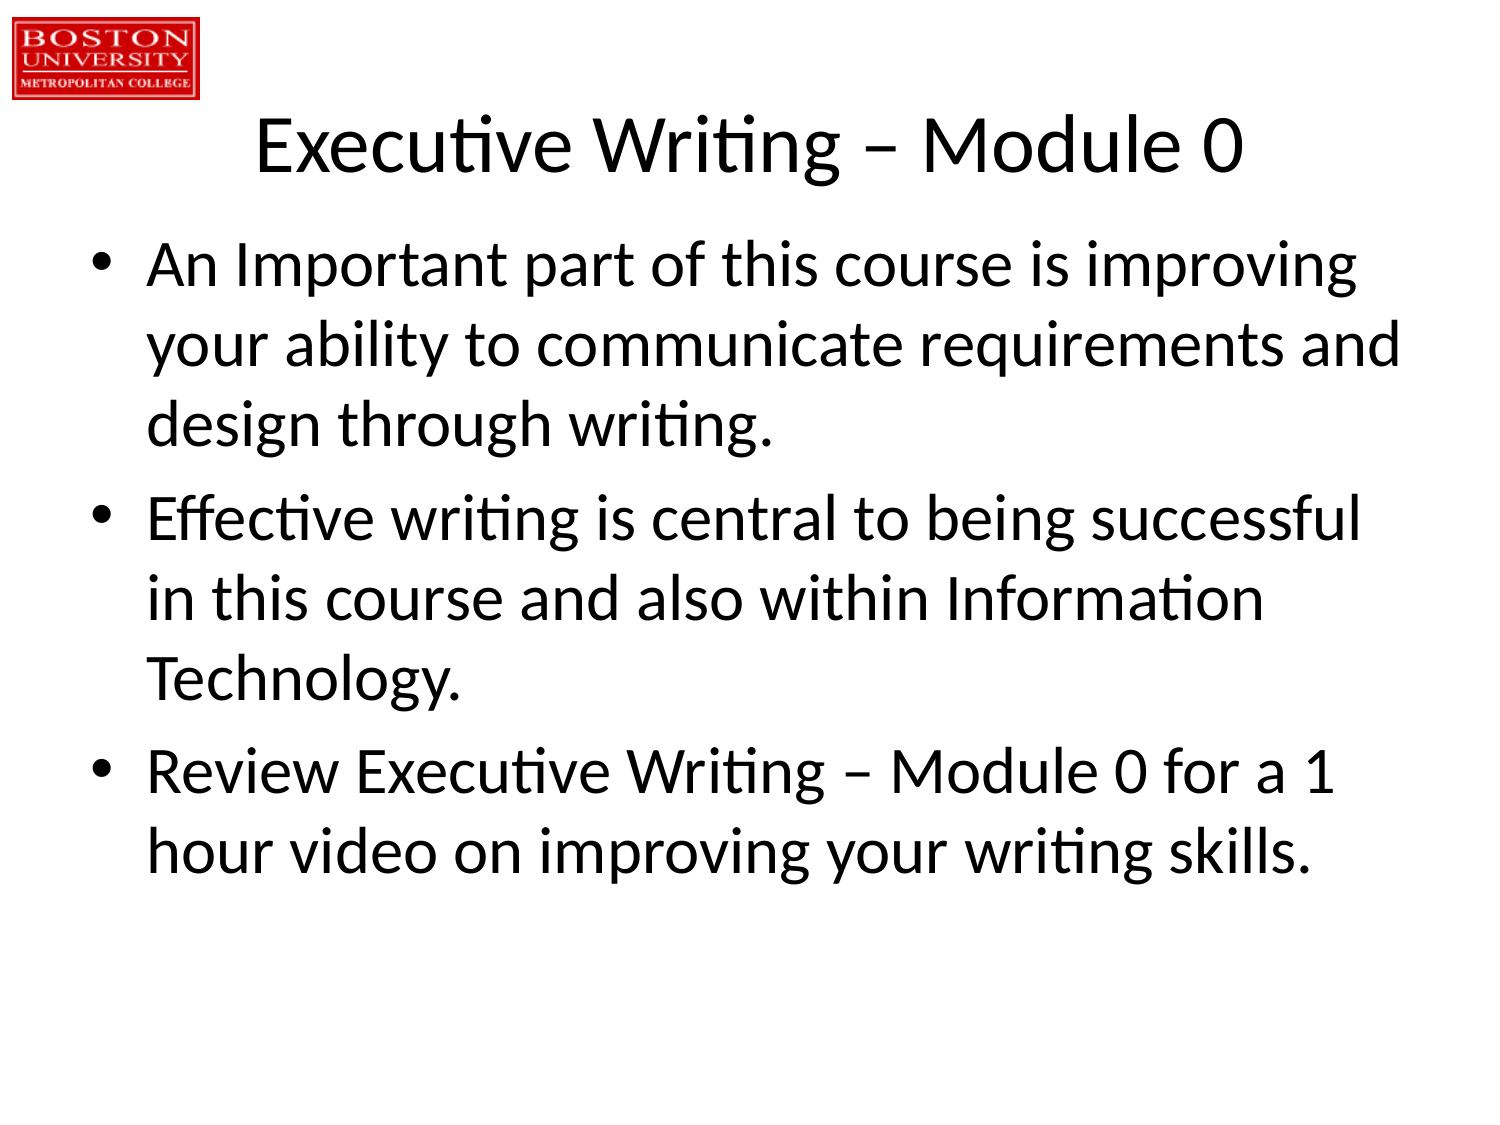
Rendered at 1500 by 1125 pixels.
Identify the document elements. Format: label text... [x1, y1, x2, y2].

list An Important part of this course is improving your ability to communicate requirements and design through writing. Effective writing is central to being successful in this course and also within Information Technology. Review Executive Writing – Module 0 for a 1 hour video on improving your writing skills. [75, 212, 1425, 1100]
title Executive Writing – Module 0 [75, 45, 1425, 212]
picture [12, 17, 201, 101]
